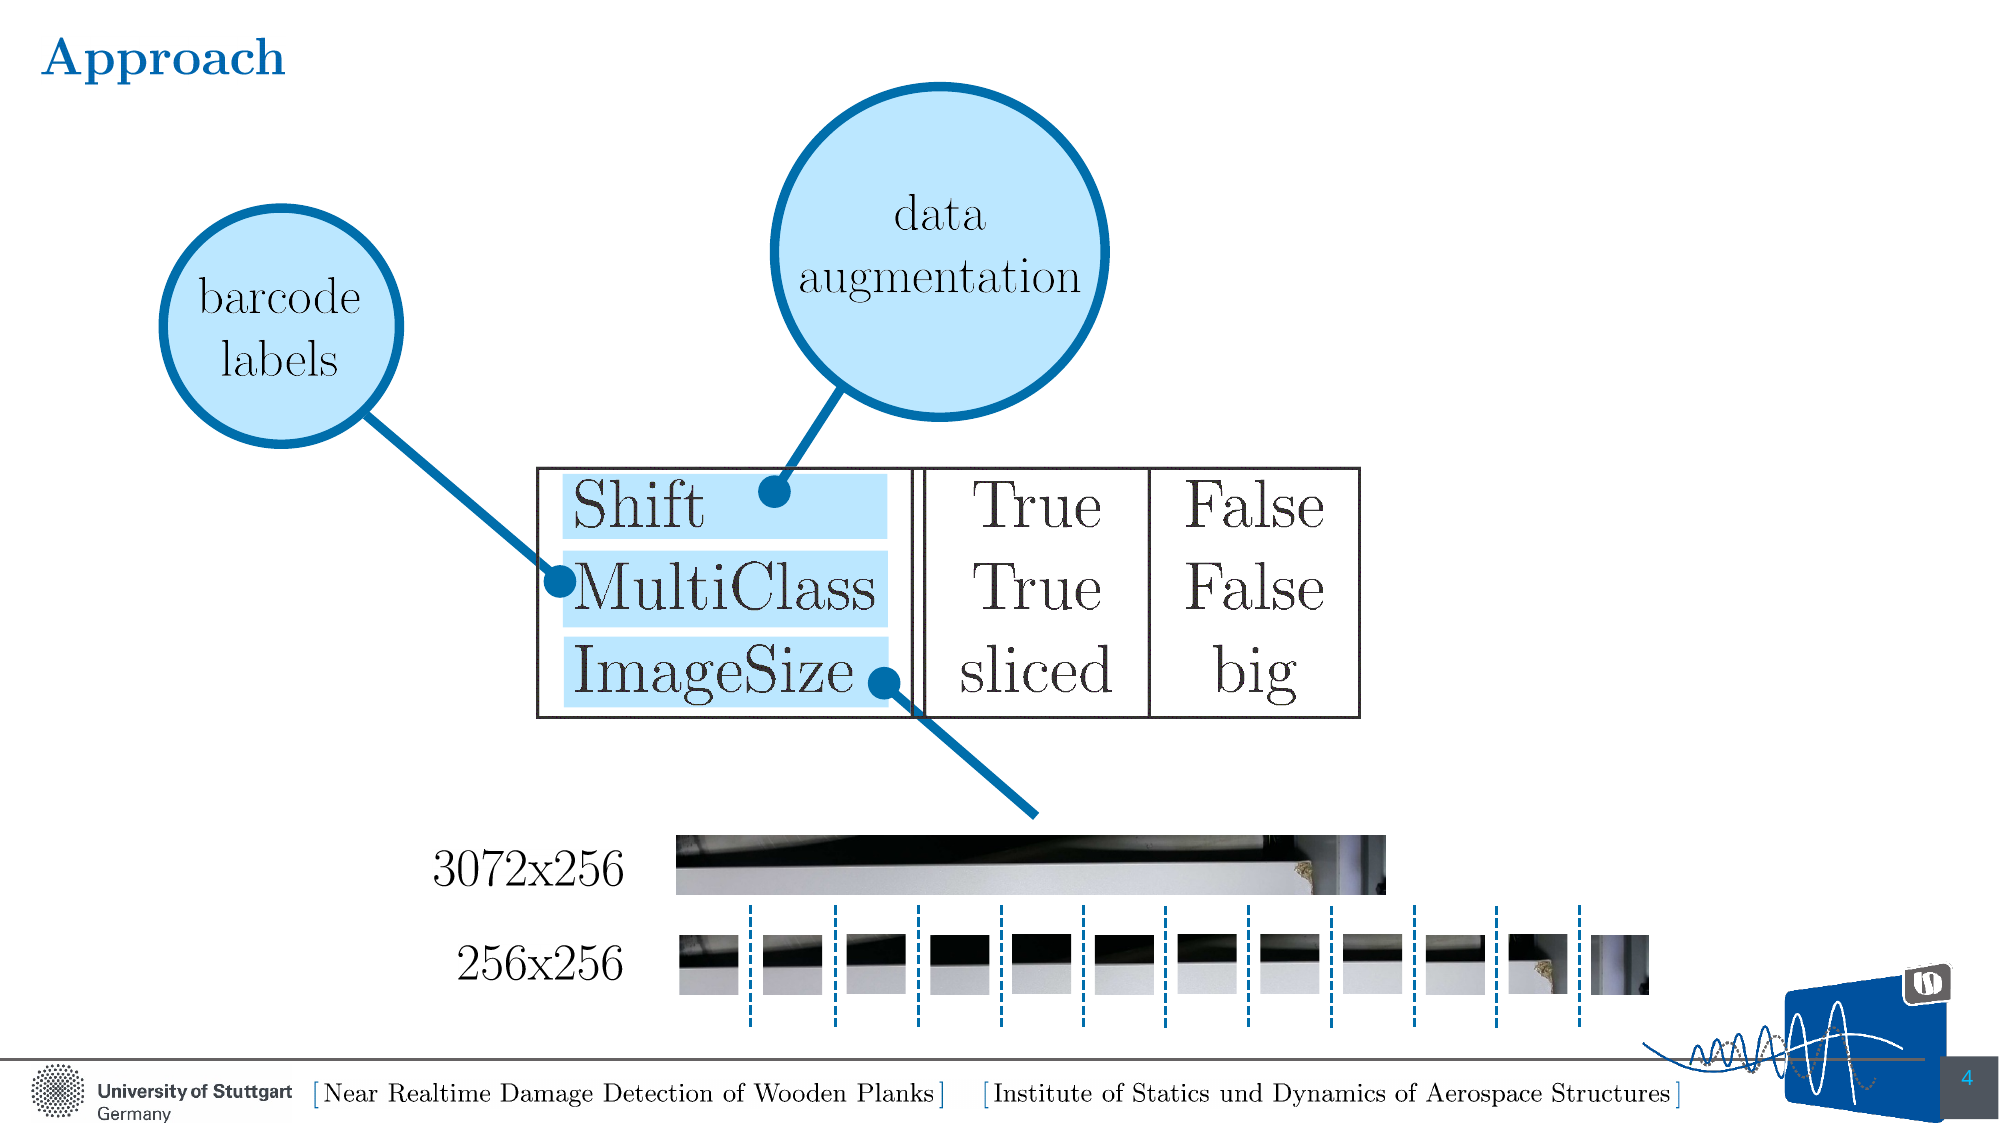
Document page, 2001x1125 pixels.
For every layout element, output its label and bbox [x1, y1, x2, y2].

text_box [894, 726, 1037, 817]
text_box [774, 86, 1106, 418]
text_box [162, 207, 400, 445]
picture [676, 835, 1386, 896]
picture [536, 461, 1362, 719]
picture [0, 934, 1953, 1123]
text_box [774, 385, 843, 460]
picture [41, 36, 286, 86]
picture [798, 192, 1081, 304]
text_box [365, 414, 571, 590]
picture [432, 849, 623, 888]
